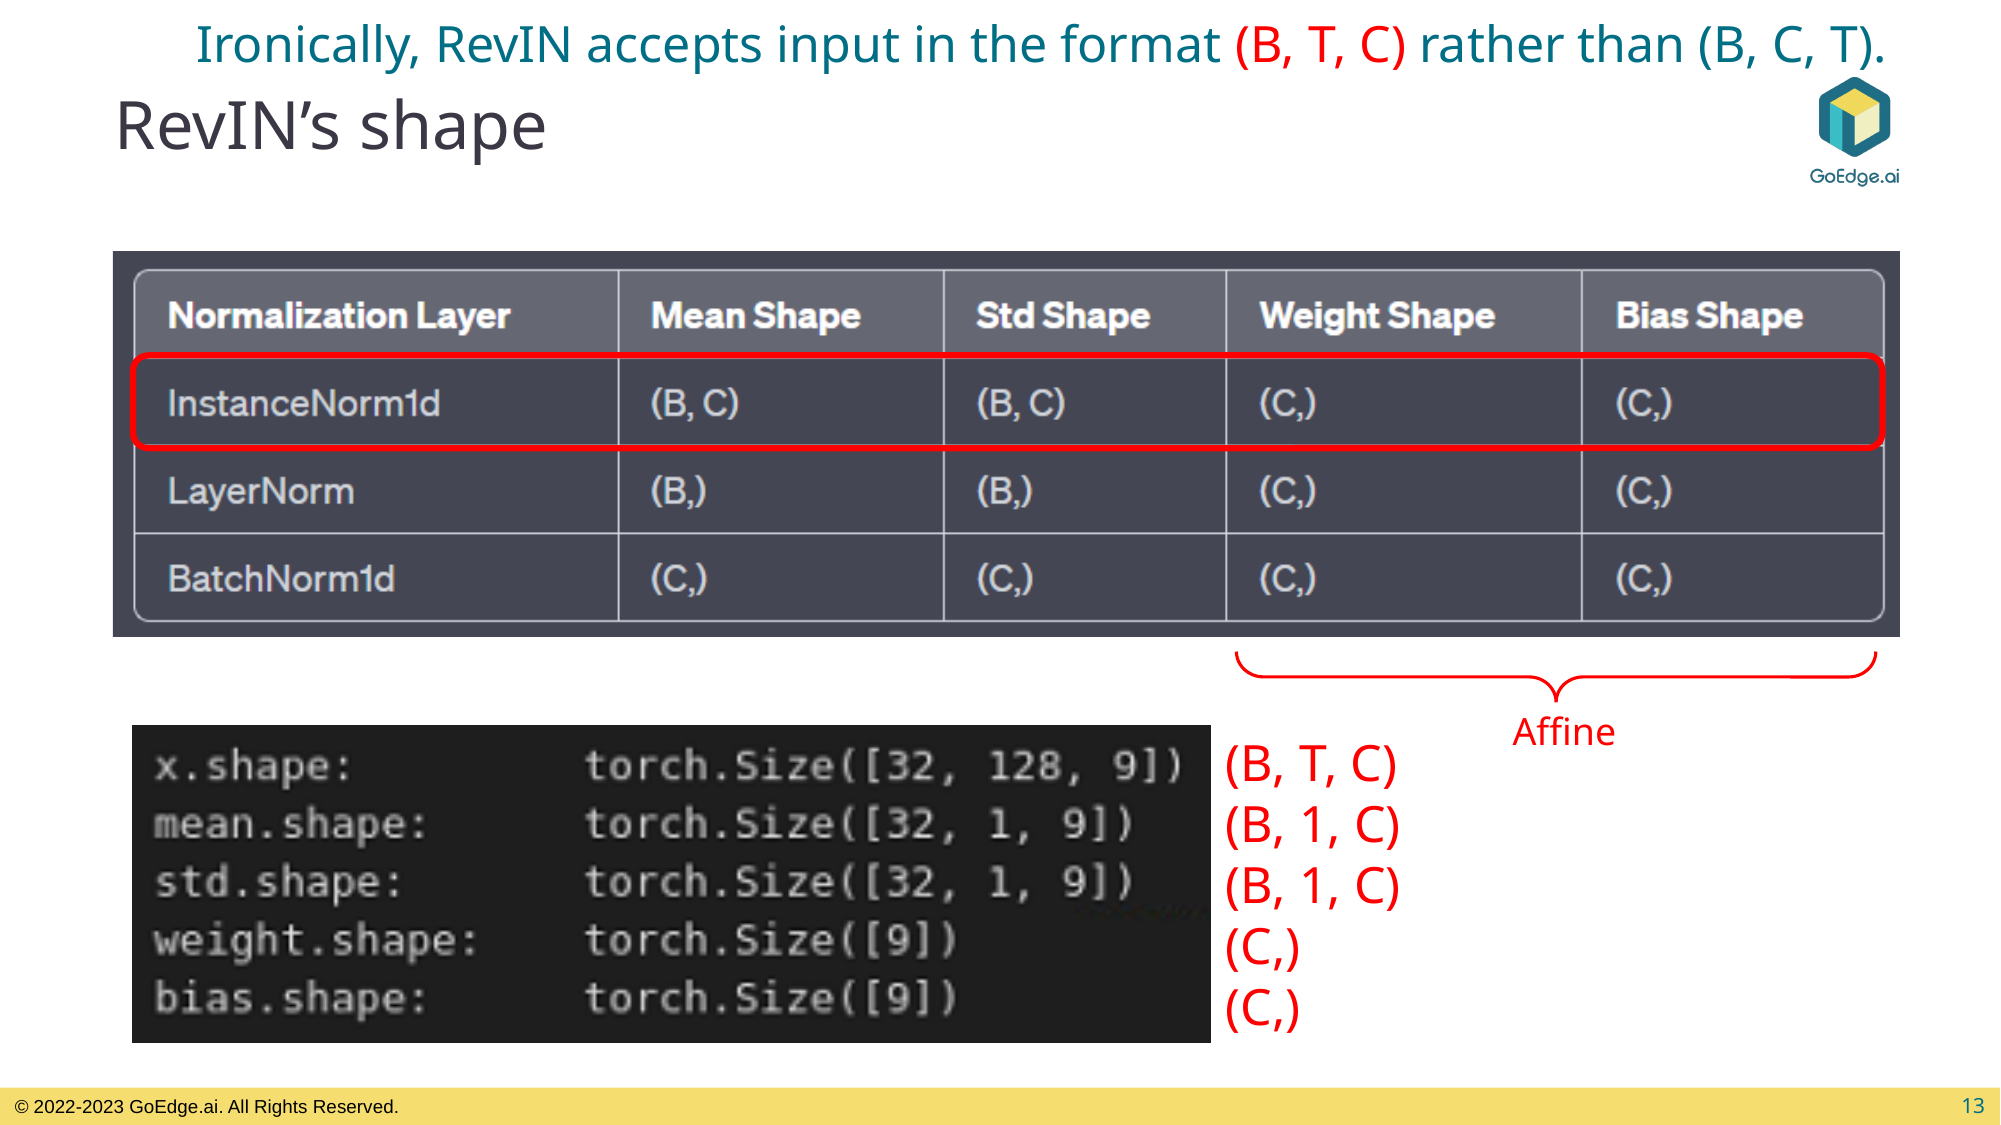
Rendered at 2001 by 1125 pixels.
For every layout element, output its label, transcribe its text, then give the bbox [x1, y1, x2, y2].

text_box (C,) [1211, 967, 1438, 1043]
title RevIN’s shape [99, 68, 1751, 189]
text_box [112, 251, 1900, 800]
picture [132, 800, 1211, 1043]
text_box (C,) [1211, 906, 1438, 967]
picture [1808, 80, 1900, 189]
text_box (B, 1, C) [1211, 800, 1438, 845]
text_box (B, 1, C) [1211, 845, 1438, 906]
text_box Ironically, RevIN accepts input in the format (B, T, C) rather than (B, C, T). [181, 5, 1902, 80]
slide_number 13 [1899, 1088, 2000, 1125]
